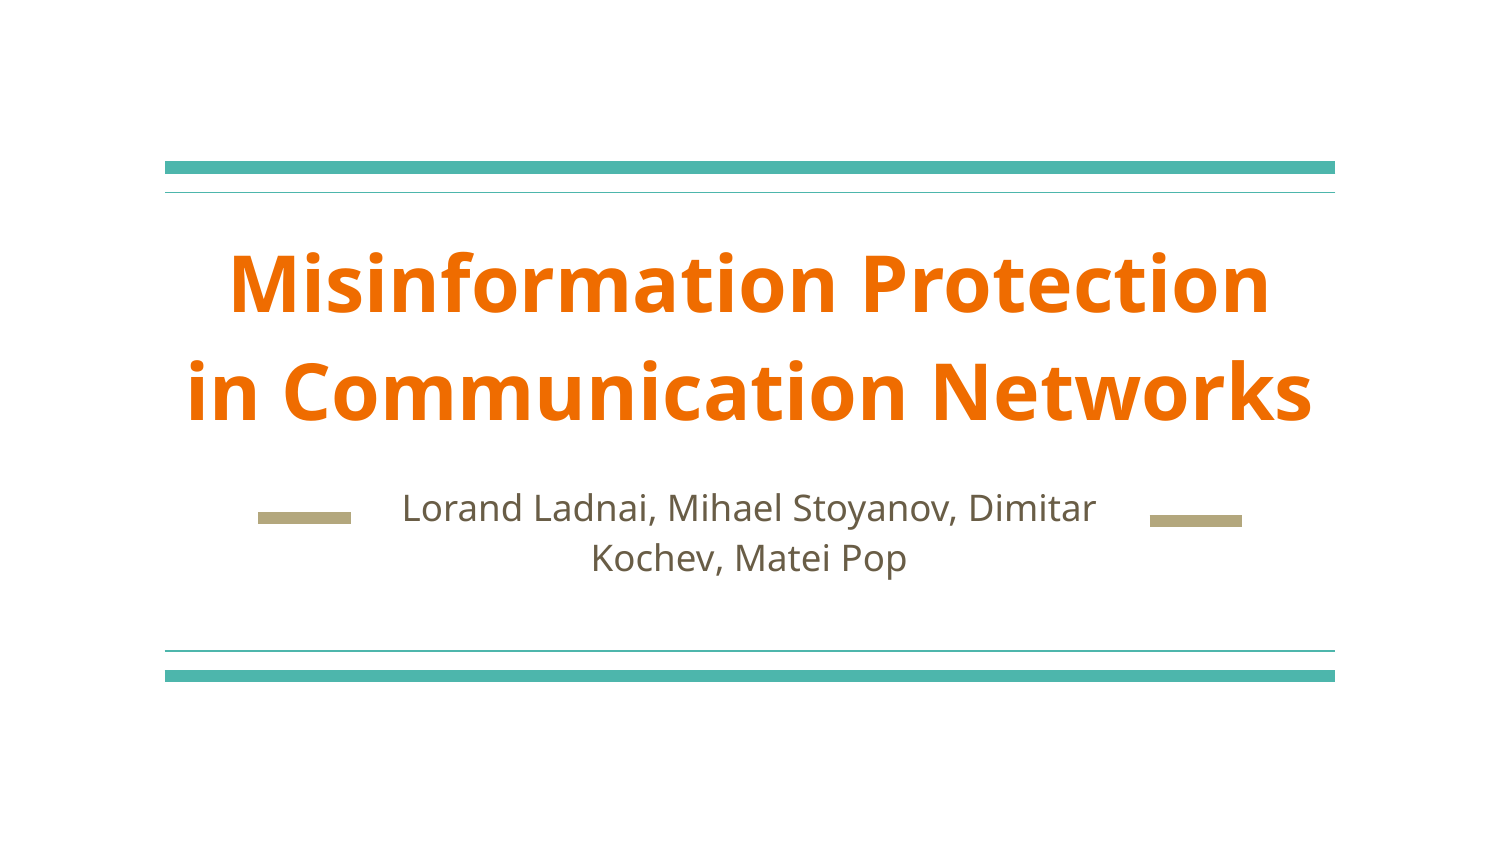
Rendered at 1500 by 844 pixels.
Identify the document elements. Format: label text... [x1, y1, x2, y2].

title Misinformation Protection in Communication Networks [164, 204, 1336, 459]
subtitle Lorand Ladnai, Mihael Stoyanov, Dimitar Kochev, Matei Pop [348, 467, 1150, 598]
